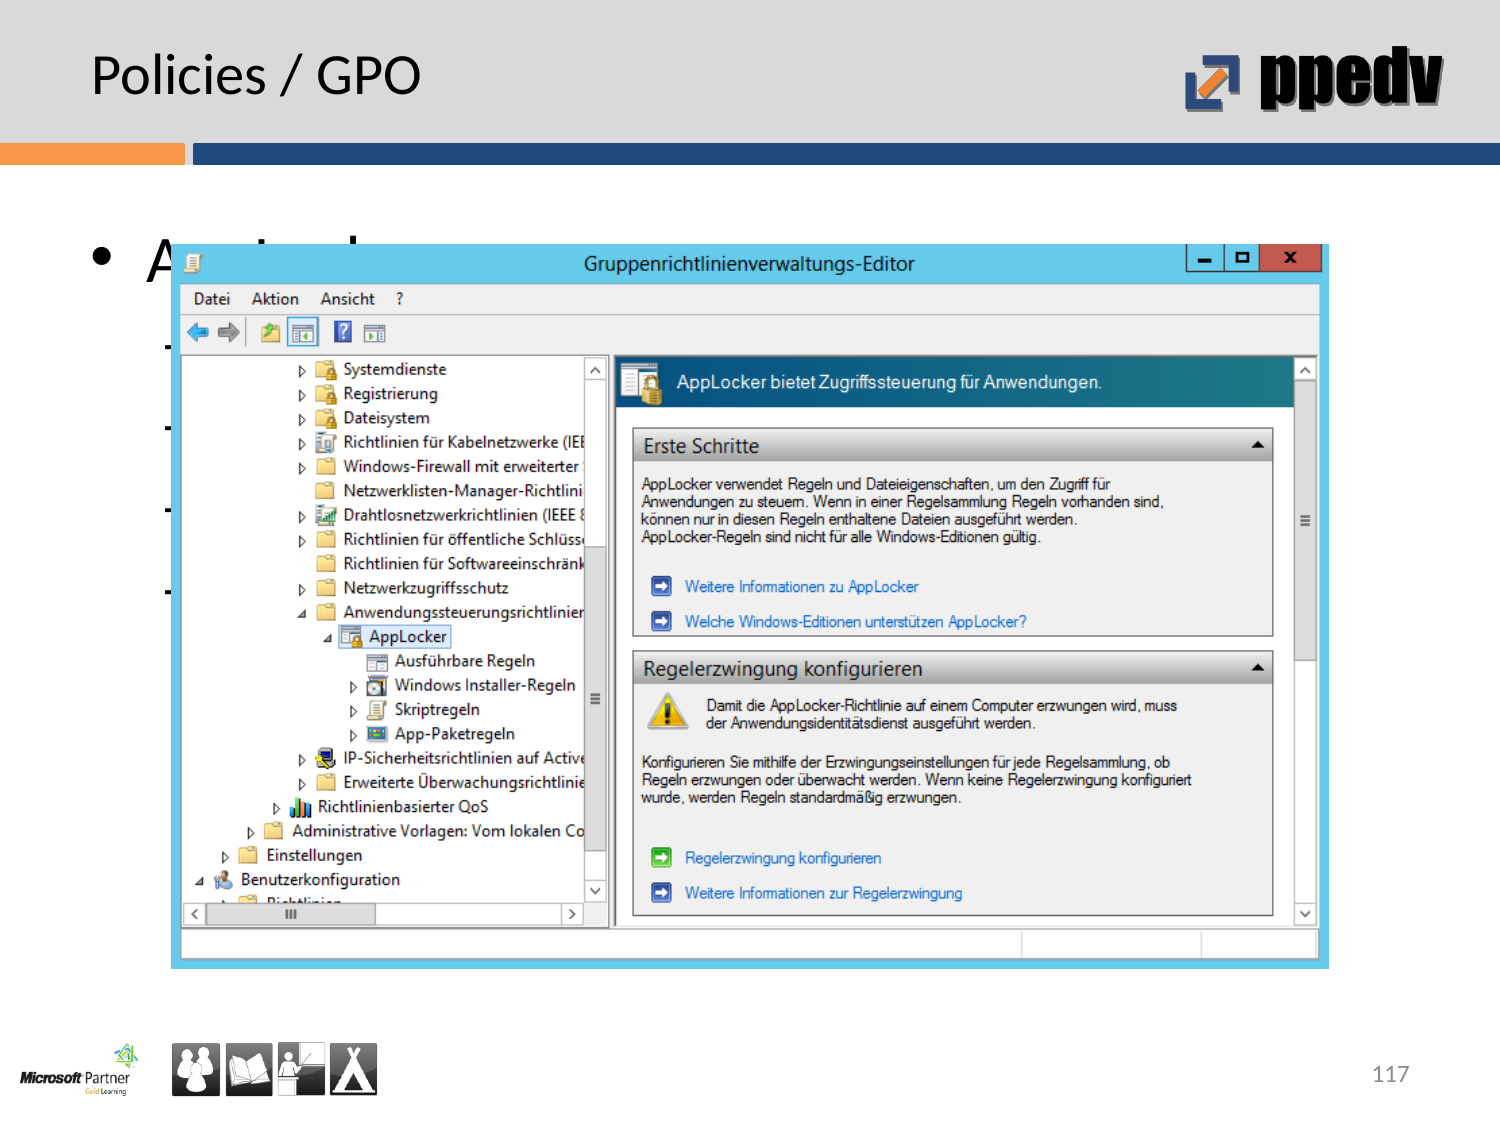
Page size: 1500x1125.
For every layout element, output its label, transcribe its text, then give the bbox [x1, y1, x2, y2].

slide_number 117 [1074, 1042, 1425, 1103]
picture [1175, 40, 1465, 123]
title Policies / GPO [76, 5, 1140, 138]
picture [5, 1023, 396, 1118]
picture [170, 243, 1329, 969]
list AppLocker Ausführungsrichtlinie Installer-Richtline Script-Richtlinie Erzwingung [75, 208, 1425, 1005]
